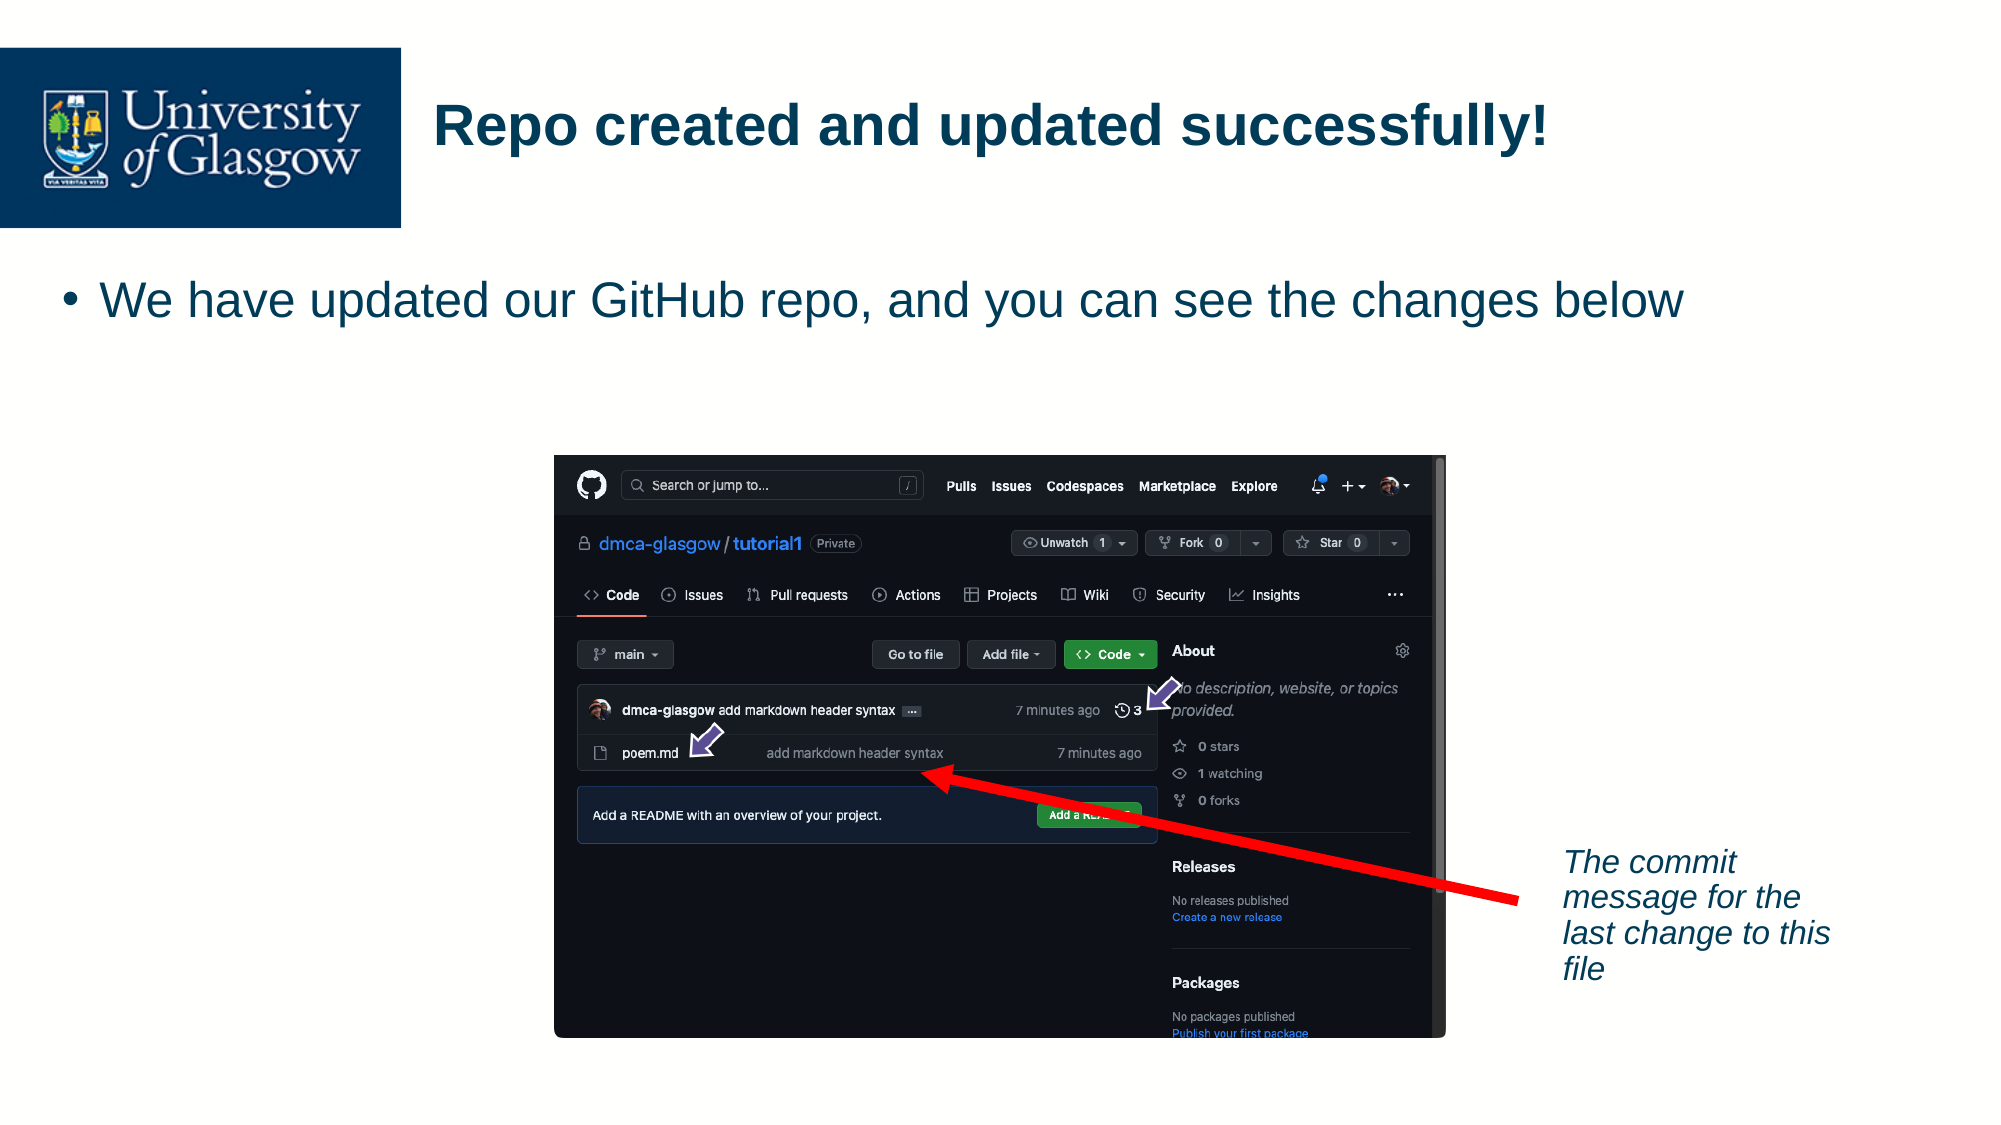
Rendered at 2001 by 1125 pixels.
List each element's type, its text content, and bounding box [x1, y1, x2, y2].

title Repo created and updated successfully! [418, 87, 1930, 234]
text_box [920, 772, 1519, 902]
picture [0, 0, 2000, 1125]
text_box The commit message for the last change to this file [1547, 836, 1865, 1002]
list We have updated our GitHub repo, and you can see the changes below [46, 266, 1968, 1023]
